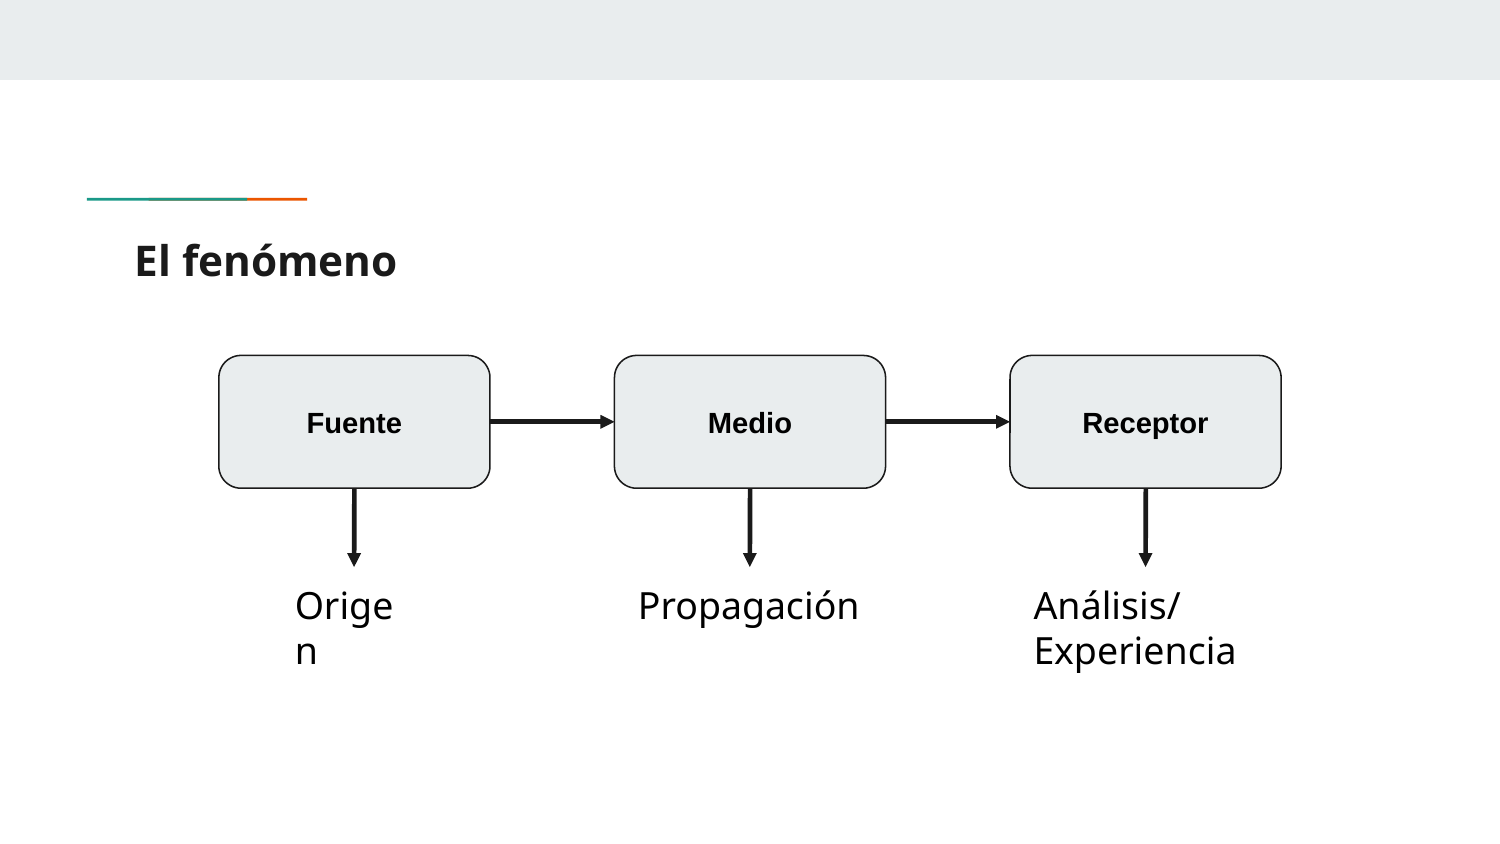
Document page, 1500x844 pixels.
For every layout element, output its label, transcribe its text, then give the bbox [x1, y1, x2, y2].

title El fenómeno [119, 216, 1381, 305]
text_box Origen [279, 567, 429, 687]
text_box Análisis/ Experiencia [1018, 567, 1273, 687]
text_box Medio [614, 355, 886, 489]
text_box Propagación [622, 567, 877, 642]
text_box Fuente [218, 355, 490, 489]
text_box Receptor [1009, 355, 1282, 489]
